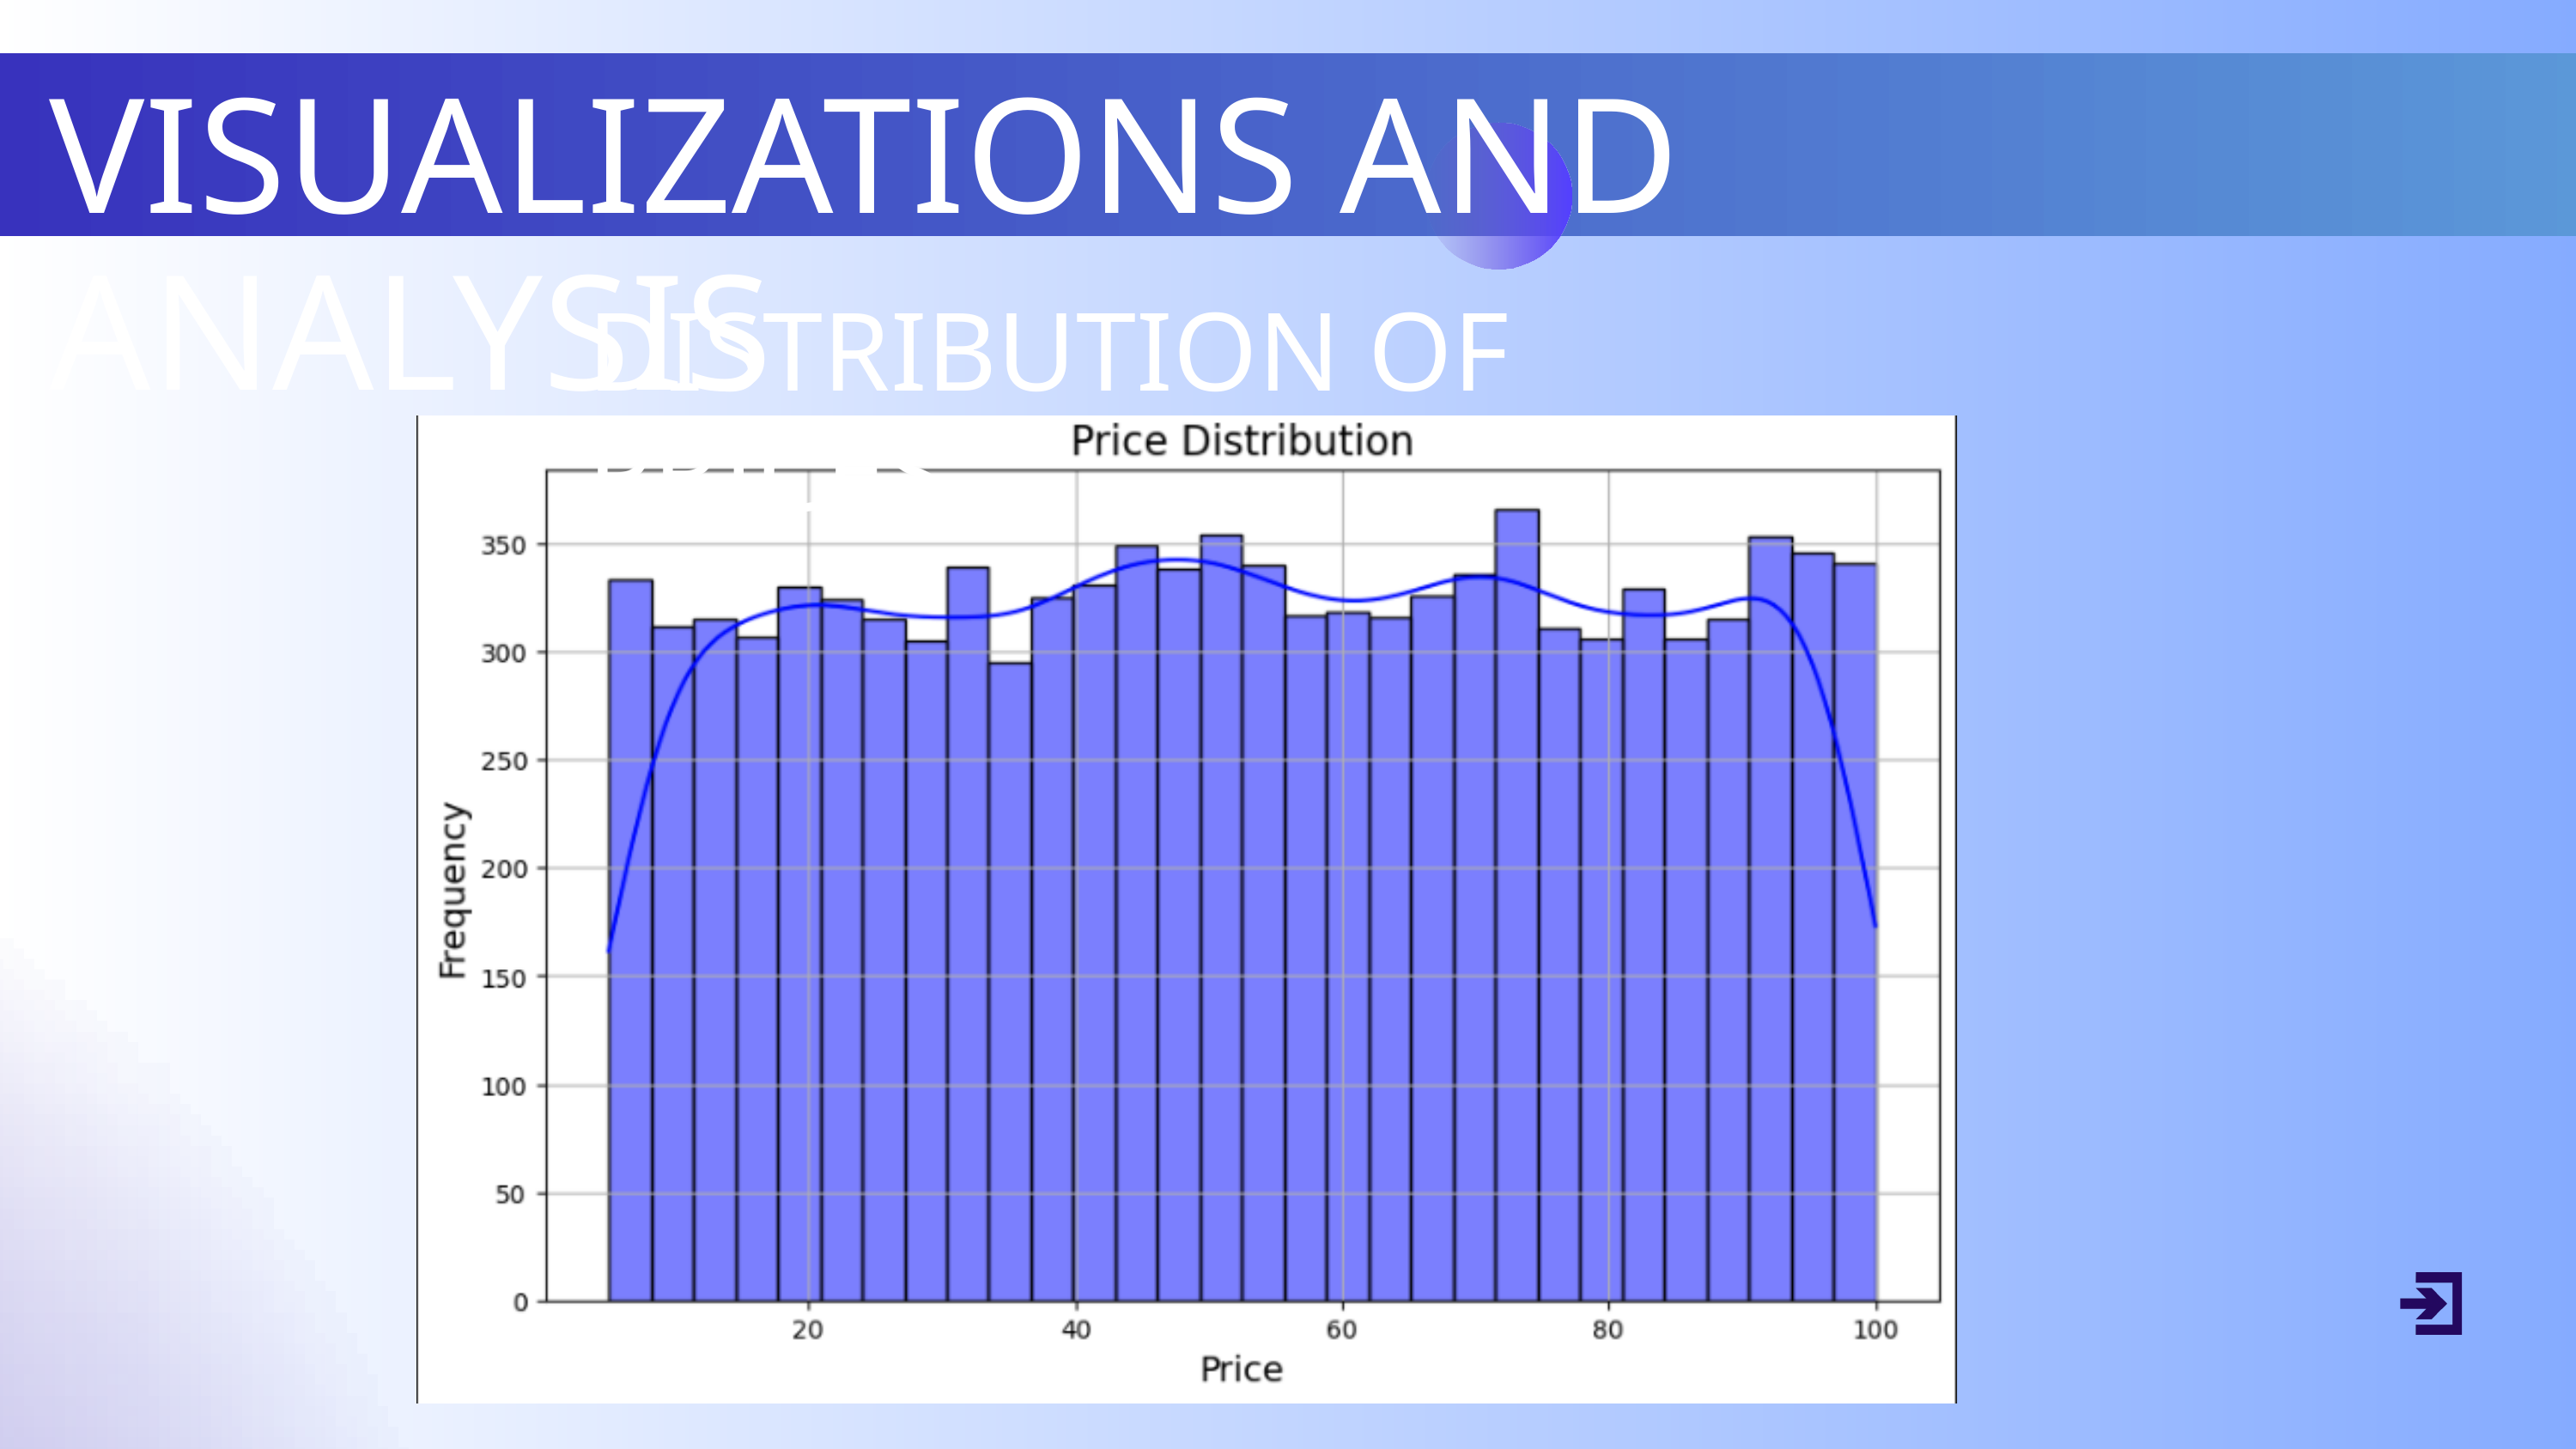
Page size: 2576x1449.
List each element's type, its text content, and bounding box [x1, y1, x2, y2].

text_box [1424, 122, 1572, 270]
text_box VISUALIZATIONS AND ANALYSIS [49, 246, 2407, 422]
text_box [2400, 1272, 2463, 1335]
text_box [0, 52, 2576, 237]
text_box [0, 668, 524, 1449]
text_box [416, 422, 1958, 1404]
text_box DISTRIBUTION OF PRICES [587, 292, 1786, 533]
